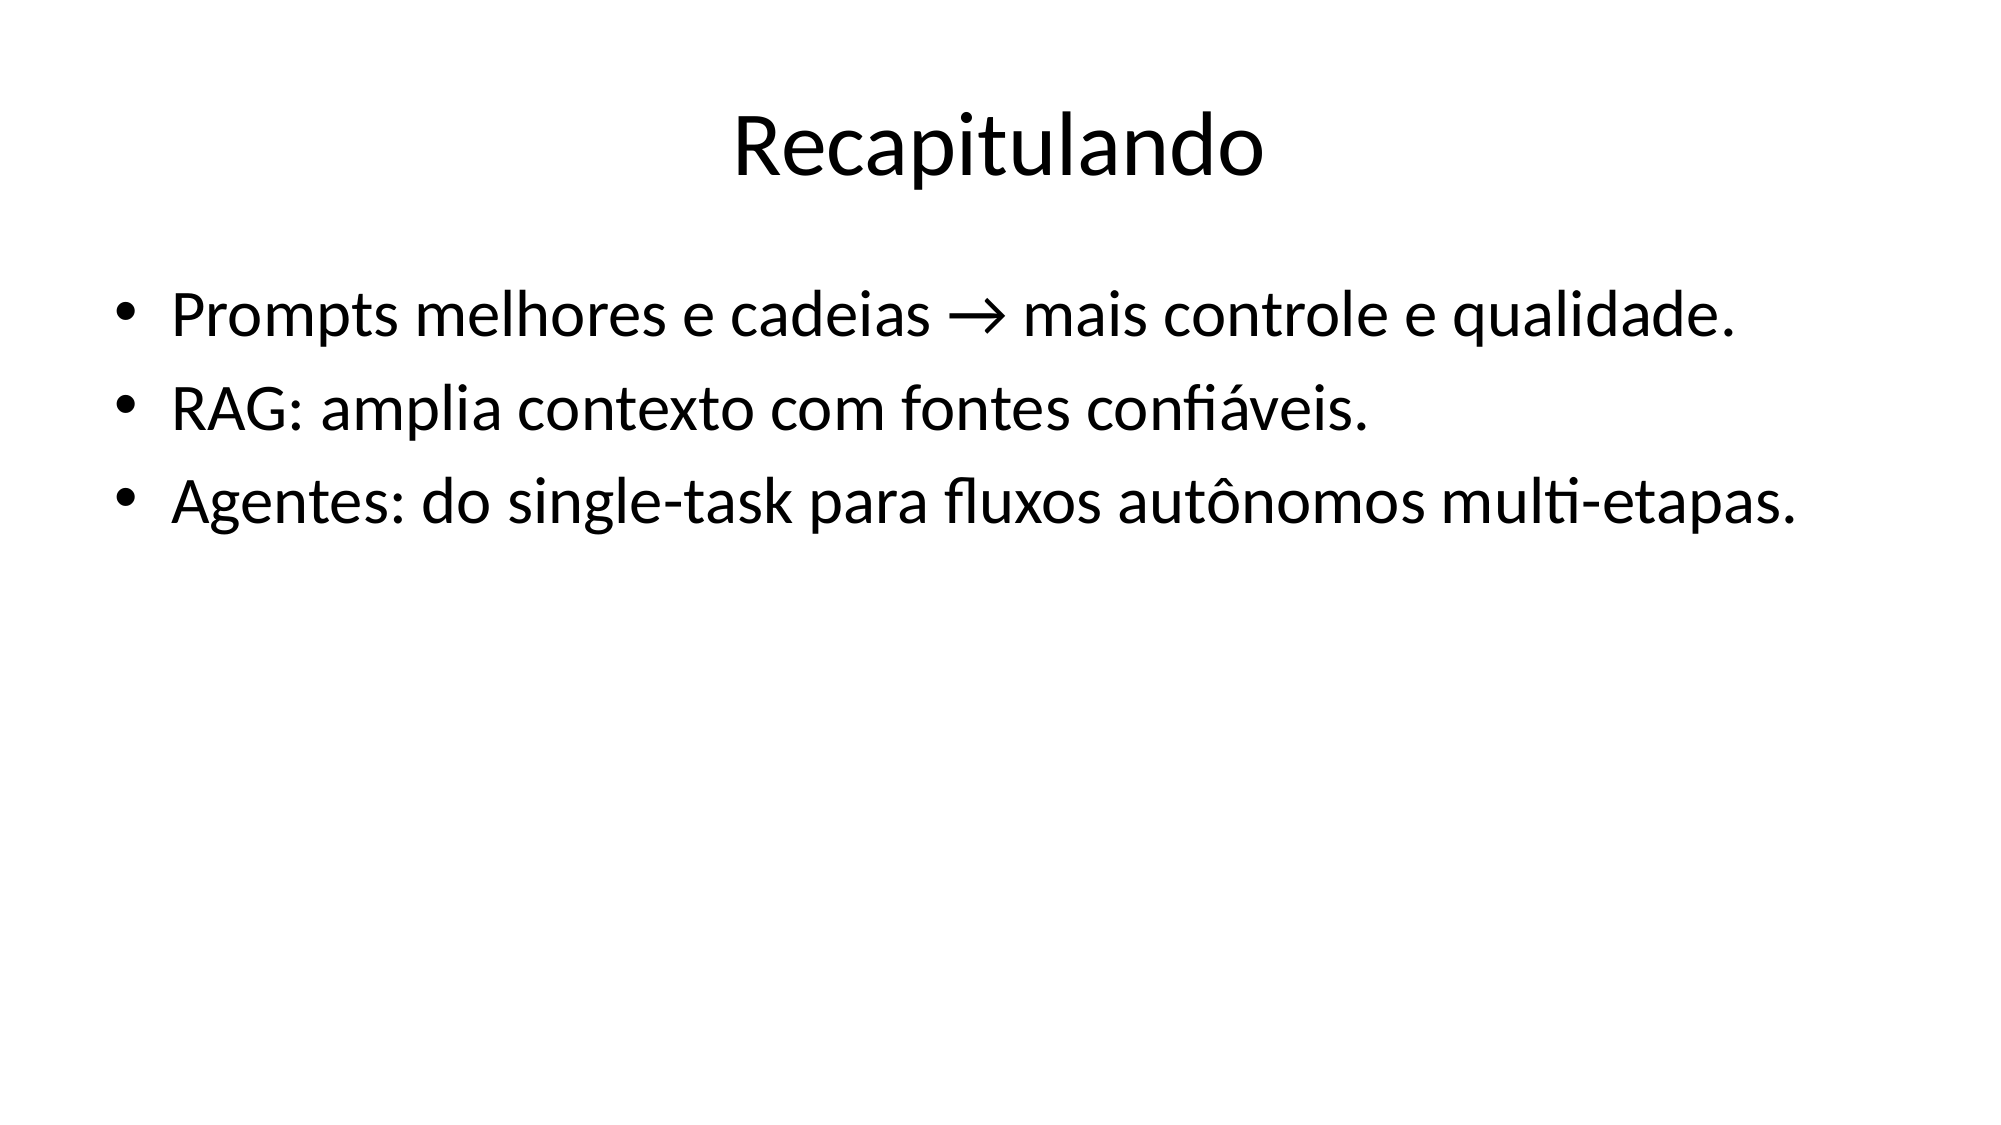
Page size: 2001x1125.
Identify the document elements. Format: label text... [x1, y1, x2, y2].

title Recapitulando [99, 45, 1900, 233]
list Prompts melhores e cadeias → mais controle e qualidade. RAG: amplia contexto com fontes confiáveis. Agentes: do single-task para fluxos autônomos multi-etapas. [99, 262, 1900, 1005]
